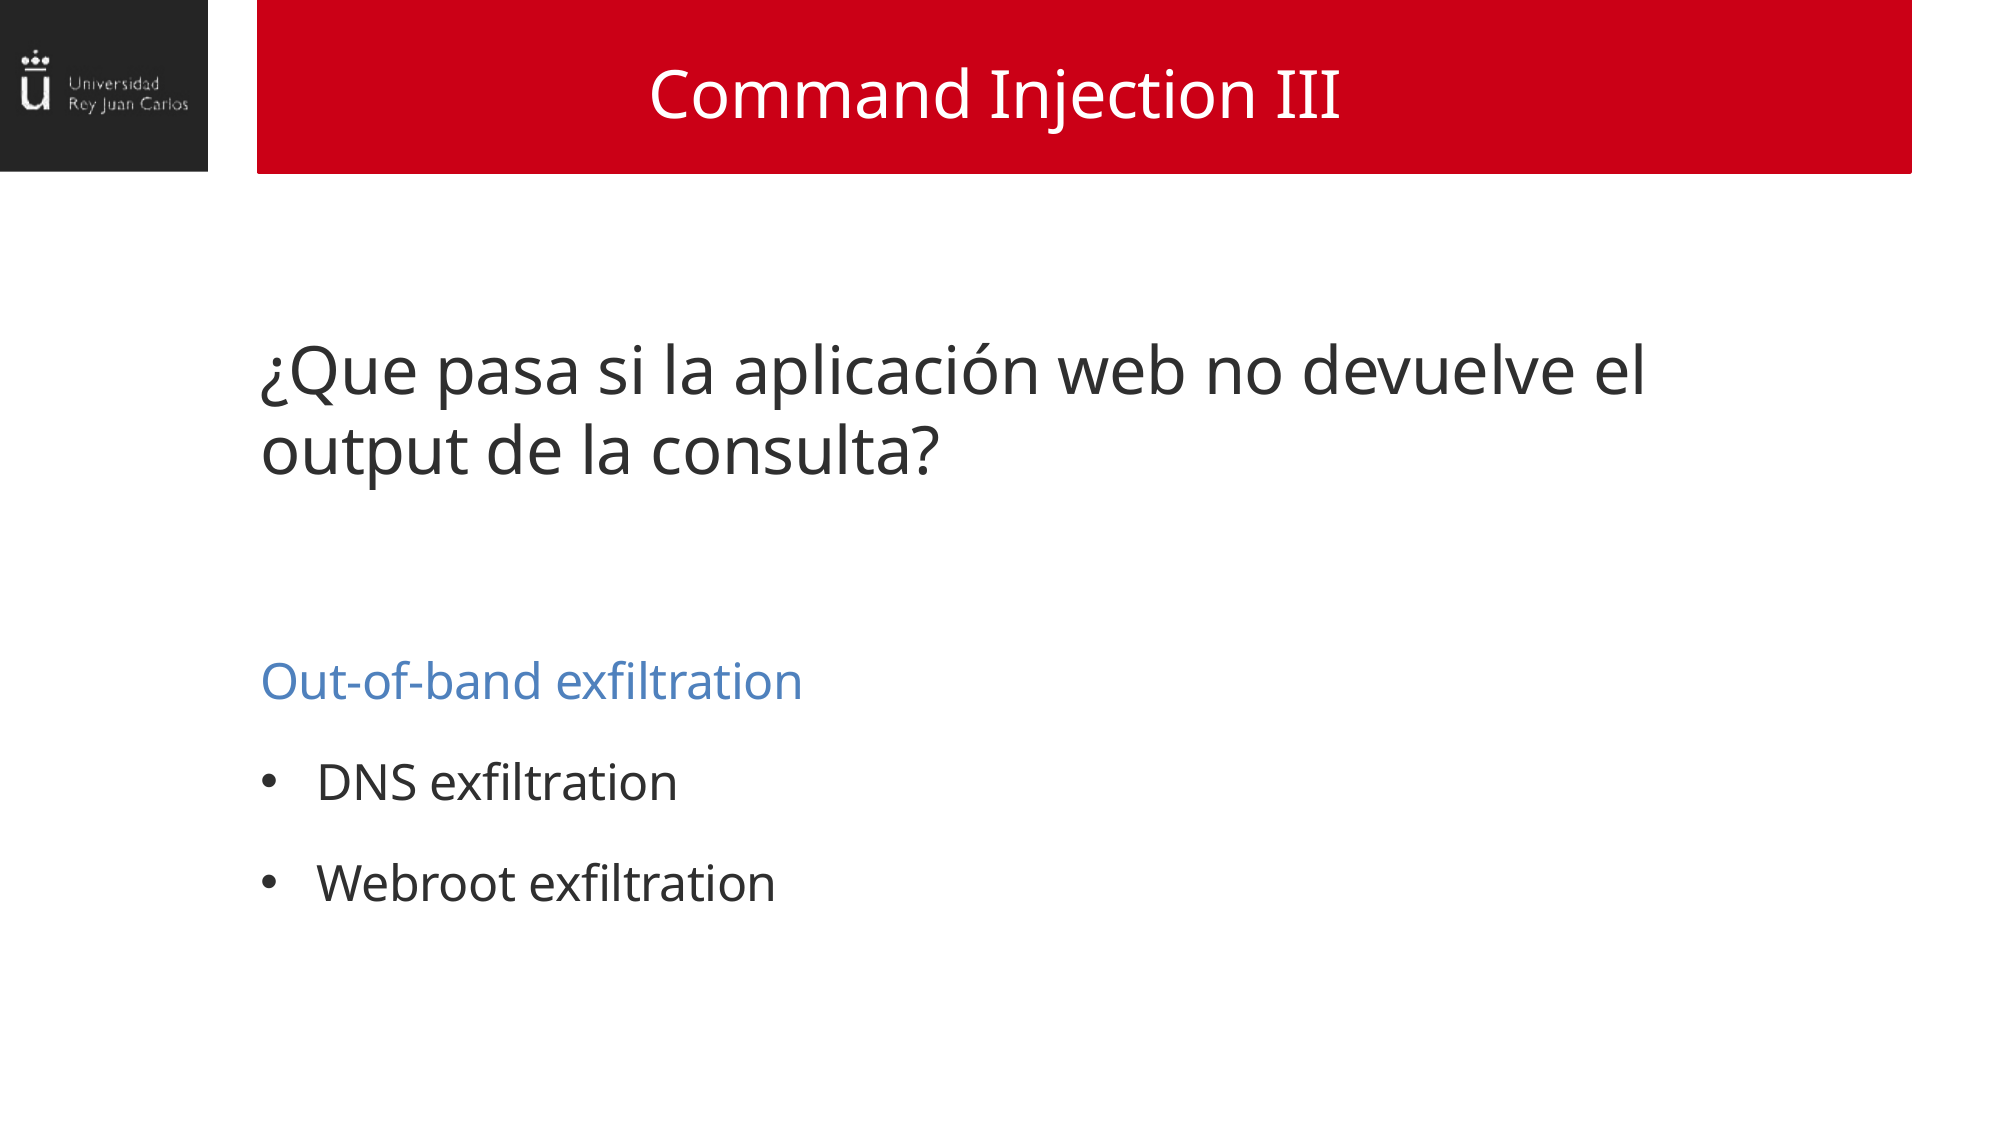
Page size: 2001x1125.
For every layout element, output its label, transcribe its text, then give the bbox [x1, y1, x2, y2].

picture [0, 28, 244, 143]
text_box [257, 0, 1912, 174]
list Command Injection III [646, 11, 1523, 287]
text_box ¿Que pasa si la aplicación web no devuelve el output de la consulta? Out-of-band exfiltration DNS exfiltration Webroot exfiltration [258, 287, 1744, 912]
